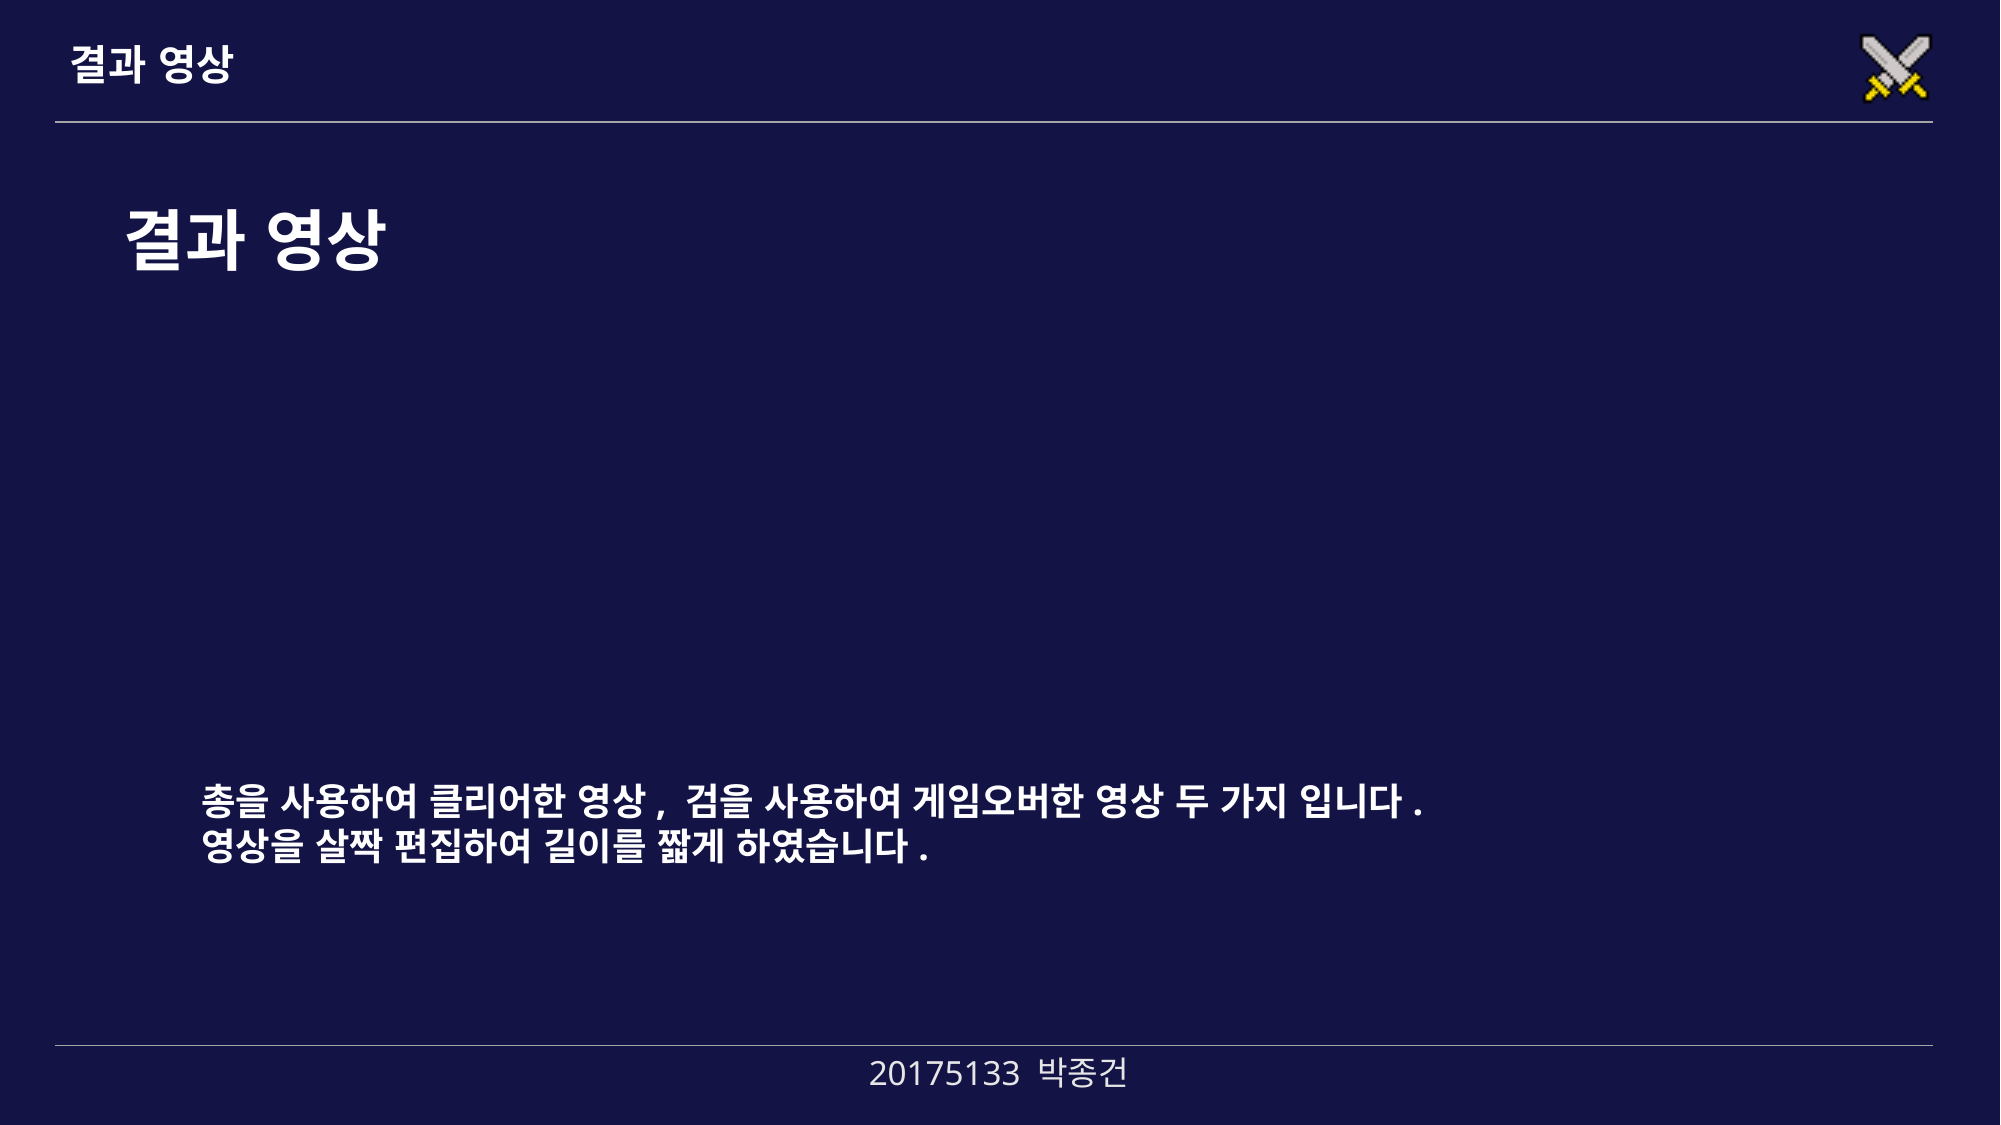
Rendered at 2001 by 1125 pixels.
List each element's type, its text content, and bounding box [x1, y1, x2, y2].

text_box 20175133 박종건 [853, 1049, 1147, 1125]
text_box 결과 영상 [55, 31, 1787, 96]
text_box 결과 영상 [108, 191, 1147, 287]
picture [1849, 23, 1945, 119]
text_box 총을 사용하여 클리어한 영상, 검을 사용하여 게임오버한 영상 두 가지 입니다. 영상을 살짝 편집하여 길이를 짧게 하였습니다. [186, 770, 2000, 876]
